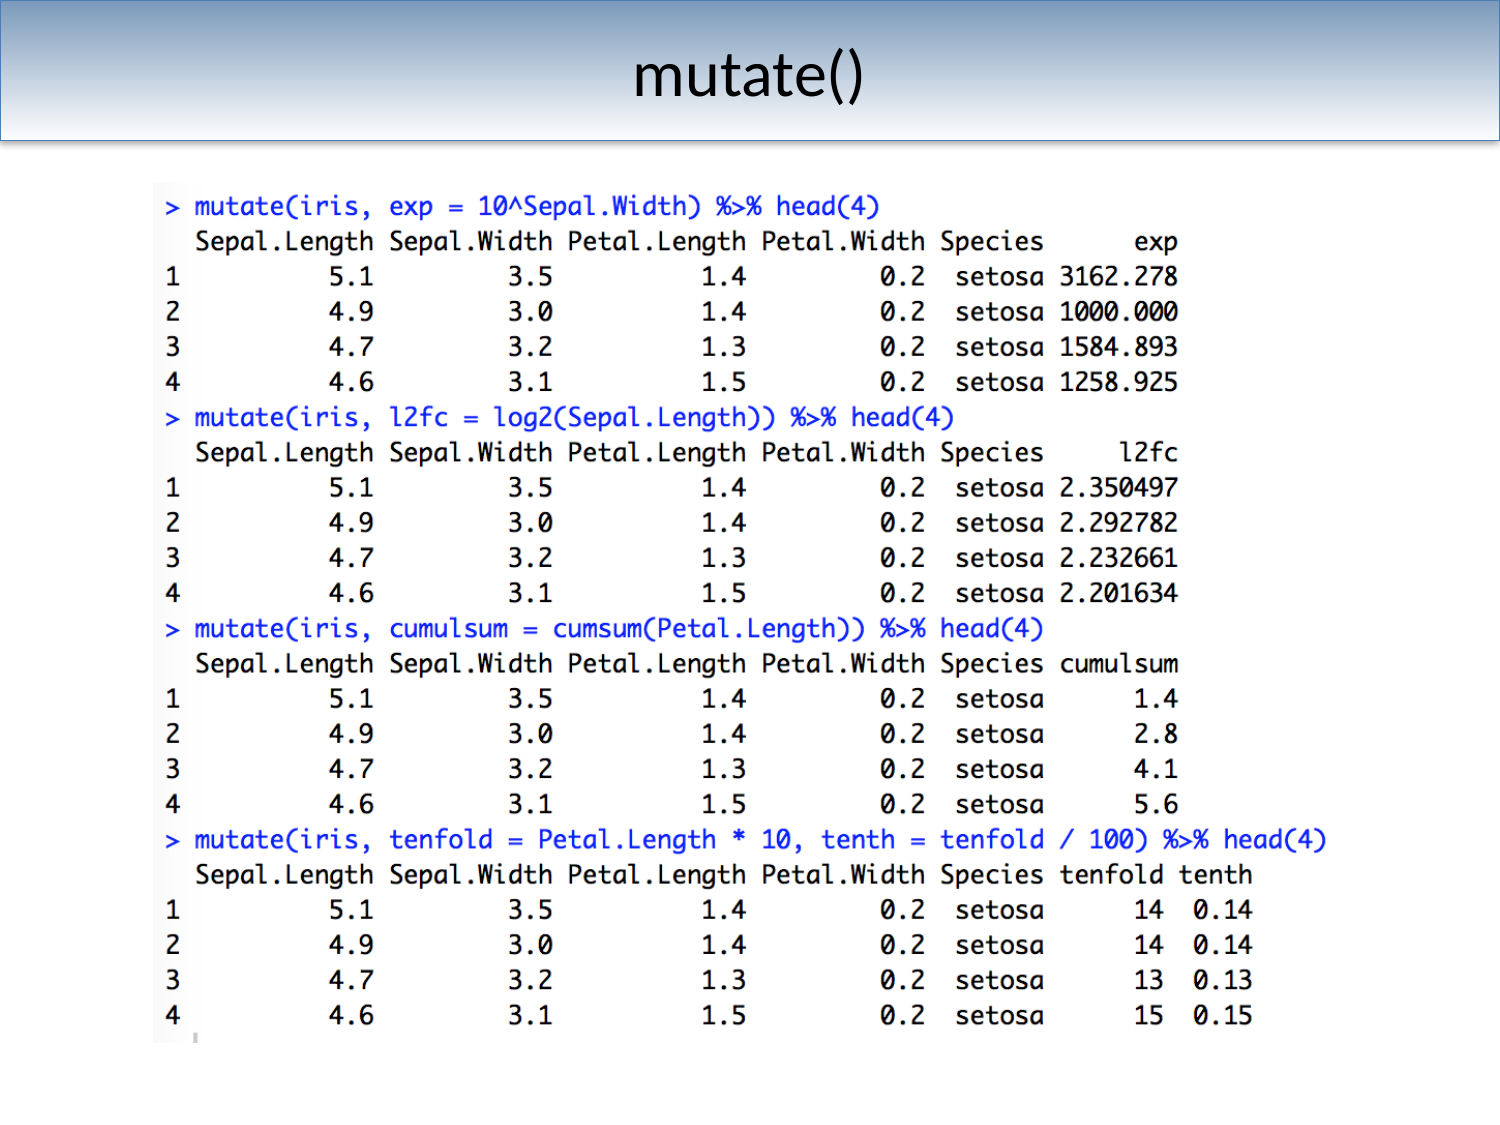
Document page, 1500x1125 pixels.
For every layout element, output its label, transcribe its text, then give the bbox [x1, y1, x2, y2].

title mutate() [75, 22, 1425, 118]
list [153, 182, 1347, 1043]
